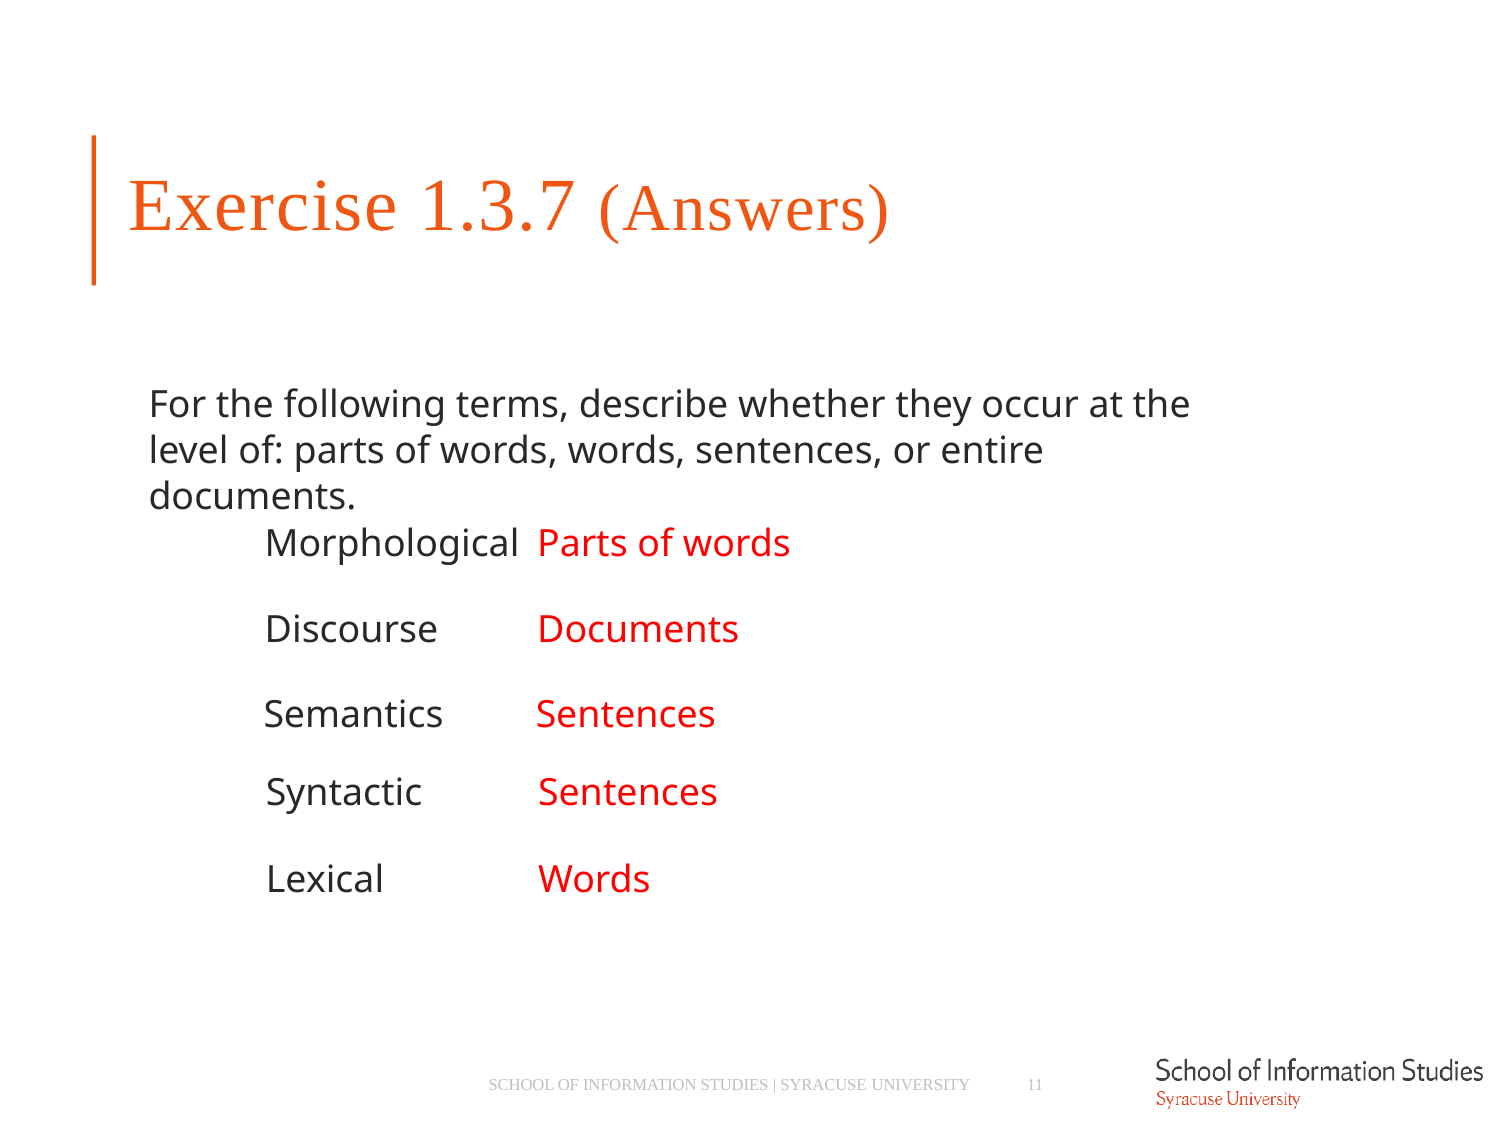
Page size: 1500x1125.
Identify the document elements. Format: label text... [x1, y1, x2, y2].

text_box Documents [522, 597, 810, 657]
text_box Morphological [249, 511, 522, 572]
text_box Discourse [249, 597, 522, 657]
text_box For the following terms, describe whether they occur at the level of: parts of words, words, sentences, or entire documents. [146, 378, 1350, 517]
text_box Parts of words [522, 511, 810, 572]
text_box Sentences [523, 760, 811, 821]
text_box Sentences [521, 682, 809, 742]
text_box Words [523, 847, 811, 908]
slide_number 11 [1020, 1073, 1050, 1125]
footer SCHOOL OF INFORMATION STUDIES | SYRACUSE UNIVERSITY [486, 1073, 979, 1125]
text_box Syntactic [251, 760, 523, 821]
picture [1156, 1058, 1483, 1109]
text_box Lexical [251, 847, 523, 908]
text_box Semantics [248, 682, 521, 742]
text_box Exercise 1.3.7 (Answers) [126, 153, 1216, 246]
